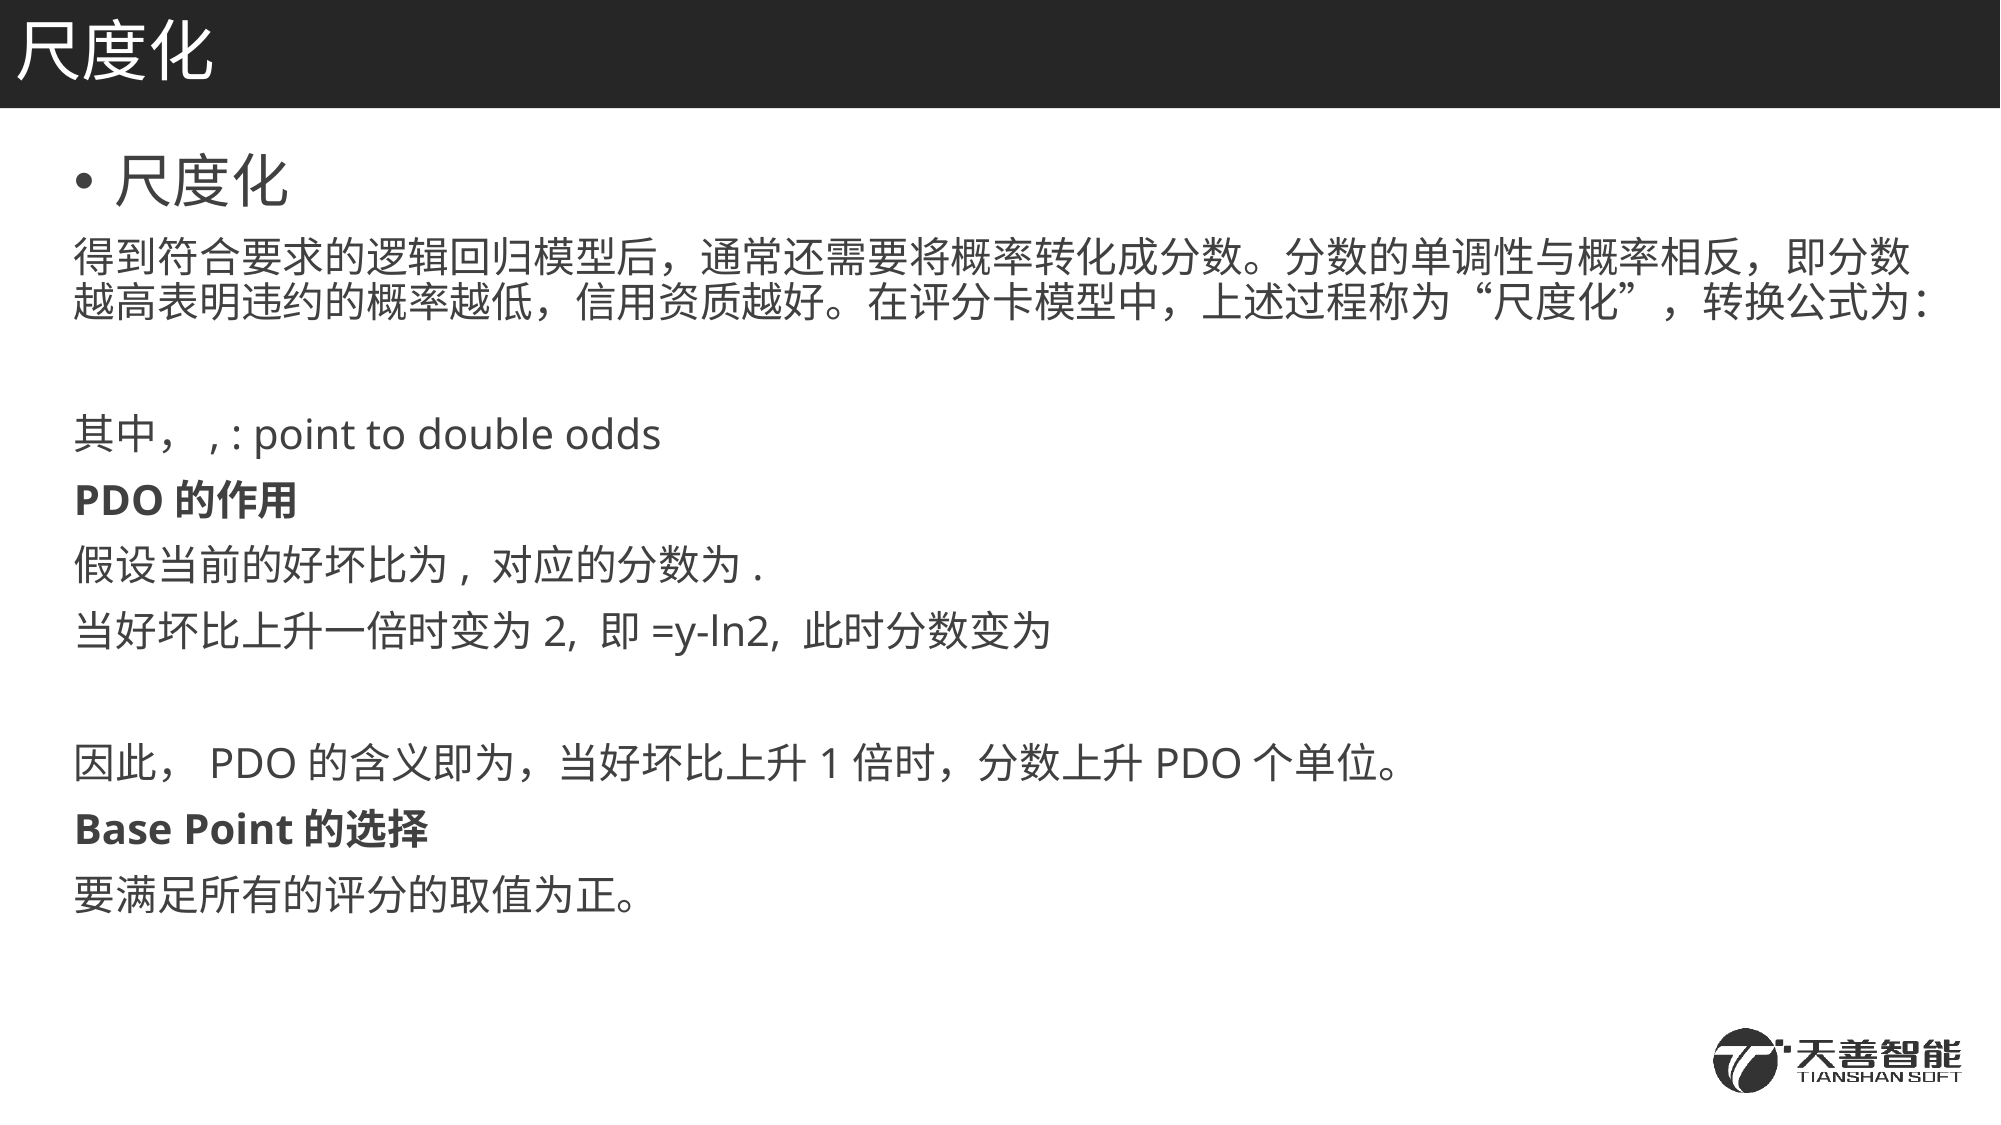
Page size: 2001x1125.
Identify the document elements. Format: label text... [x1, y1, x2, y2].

picture [1713, 1028, 1962, 1093]
title 尺度化 [0, 0, 2000, 109]
